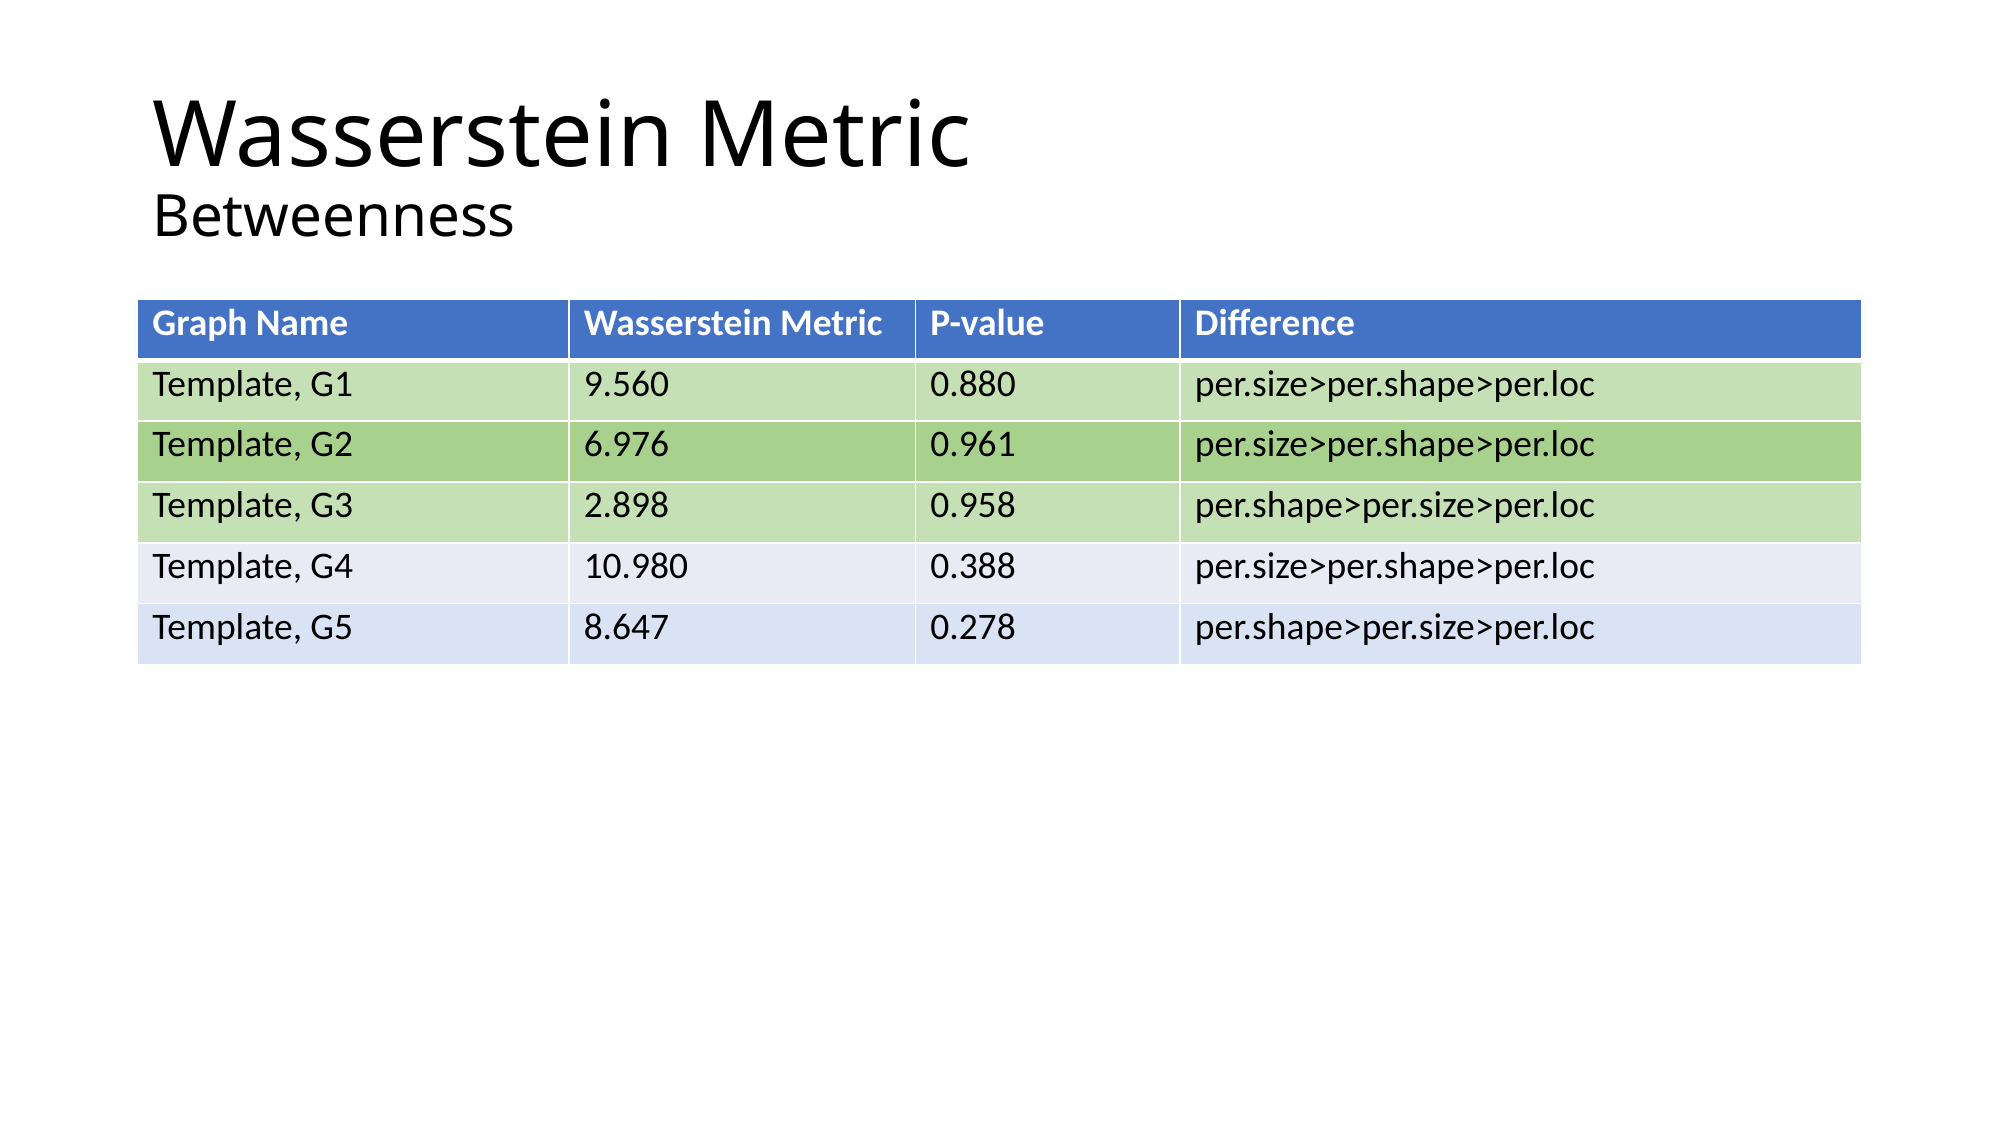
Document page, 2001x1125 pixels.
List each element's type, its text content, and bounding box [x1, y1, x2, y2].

table_cell 9.560 [570, 363, 915, 420]
table_cell 8.647 [570, 604, 915, 664]
table_header Graph Name [138, 300, 568, 358]
table_cell Template, G1 [138, 363, 568, 420]
table_header Wasserstein Metric [570, 300, 915, 358]
table_cell 0.880 [916, 363, 1179, 420]
table_cell Template, G5 [138, 604, 568, 664]
table_cell 2.898 [570, 483, 915, 542]
table_cell 0.958 [916, 483, 1179, 542]
table_header P-value [916, 300, 1179, 358]
table_cell Template, G4 [138, 544, 568, 603]
table_cell per.size>per.shape>per.loc [1181, 363, 1861, 420]
table_cell per.shape>per.size>per.loc [1181, 483, 1861, 542]
table_cell Template, G2 [138, 422, 568, 481]
table_header Difference [1181, 300, 1861, 358]
table_cell 0.388 [916, 544, 1179, 603]
table_cell per.size>per.shape>per.loc [1181, 422, 1861, 481]
title Wasserstein Metric Betweenness [137, 59, 1863, 278]
table_cell per.shape>per.size>per.loc [1181, 604, 1861, 664]
table_cell Template, G3 [138, 483, 568, 542]
table_cell 0.278 [916, 604, 1179, 664]
table_cell per.size>per.shape>per.loc [1181, 544, 1861, 603]
table_cell 0.961 [916, 422, 1179, 481]
table_cell 6.976 [570, 422, 915, 481]
table_cell 10.980 [570, 544, 915, 603]
